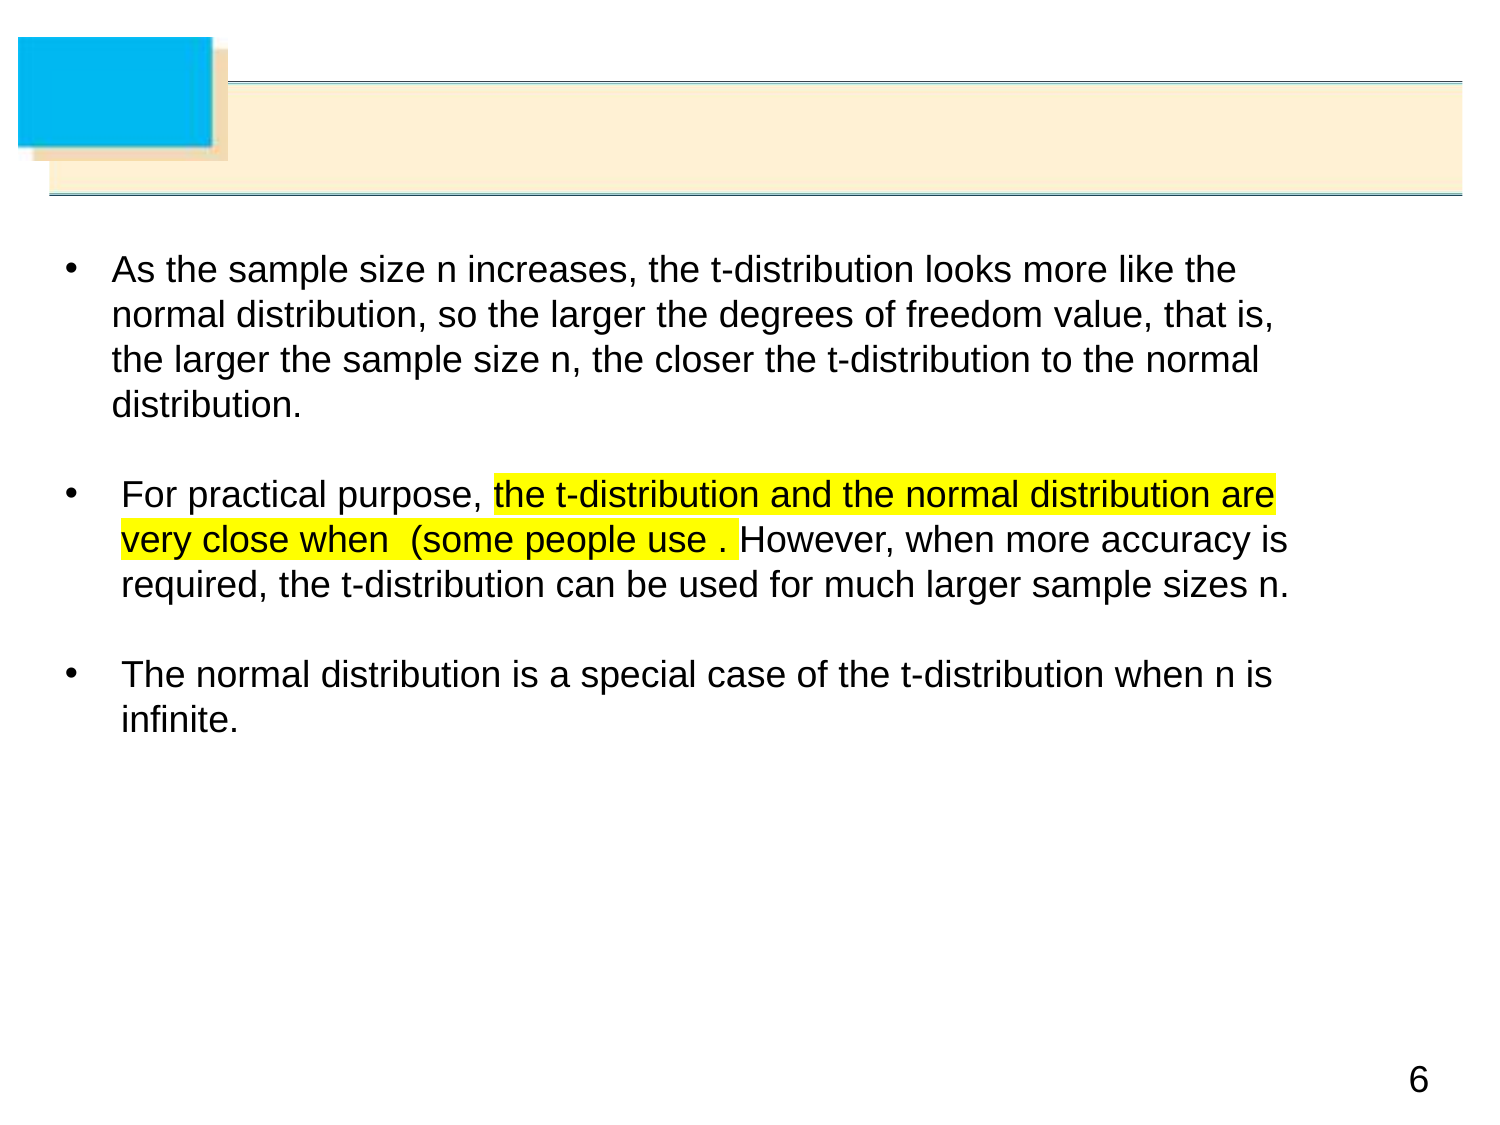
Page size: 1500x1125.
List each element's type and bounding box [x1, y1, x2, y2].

picture [18, 37, 1463, 196]
